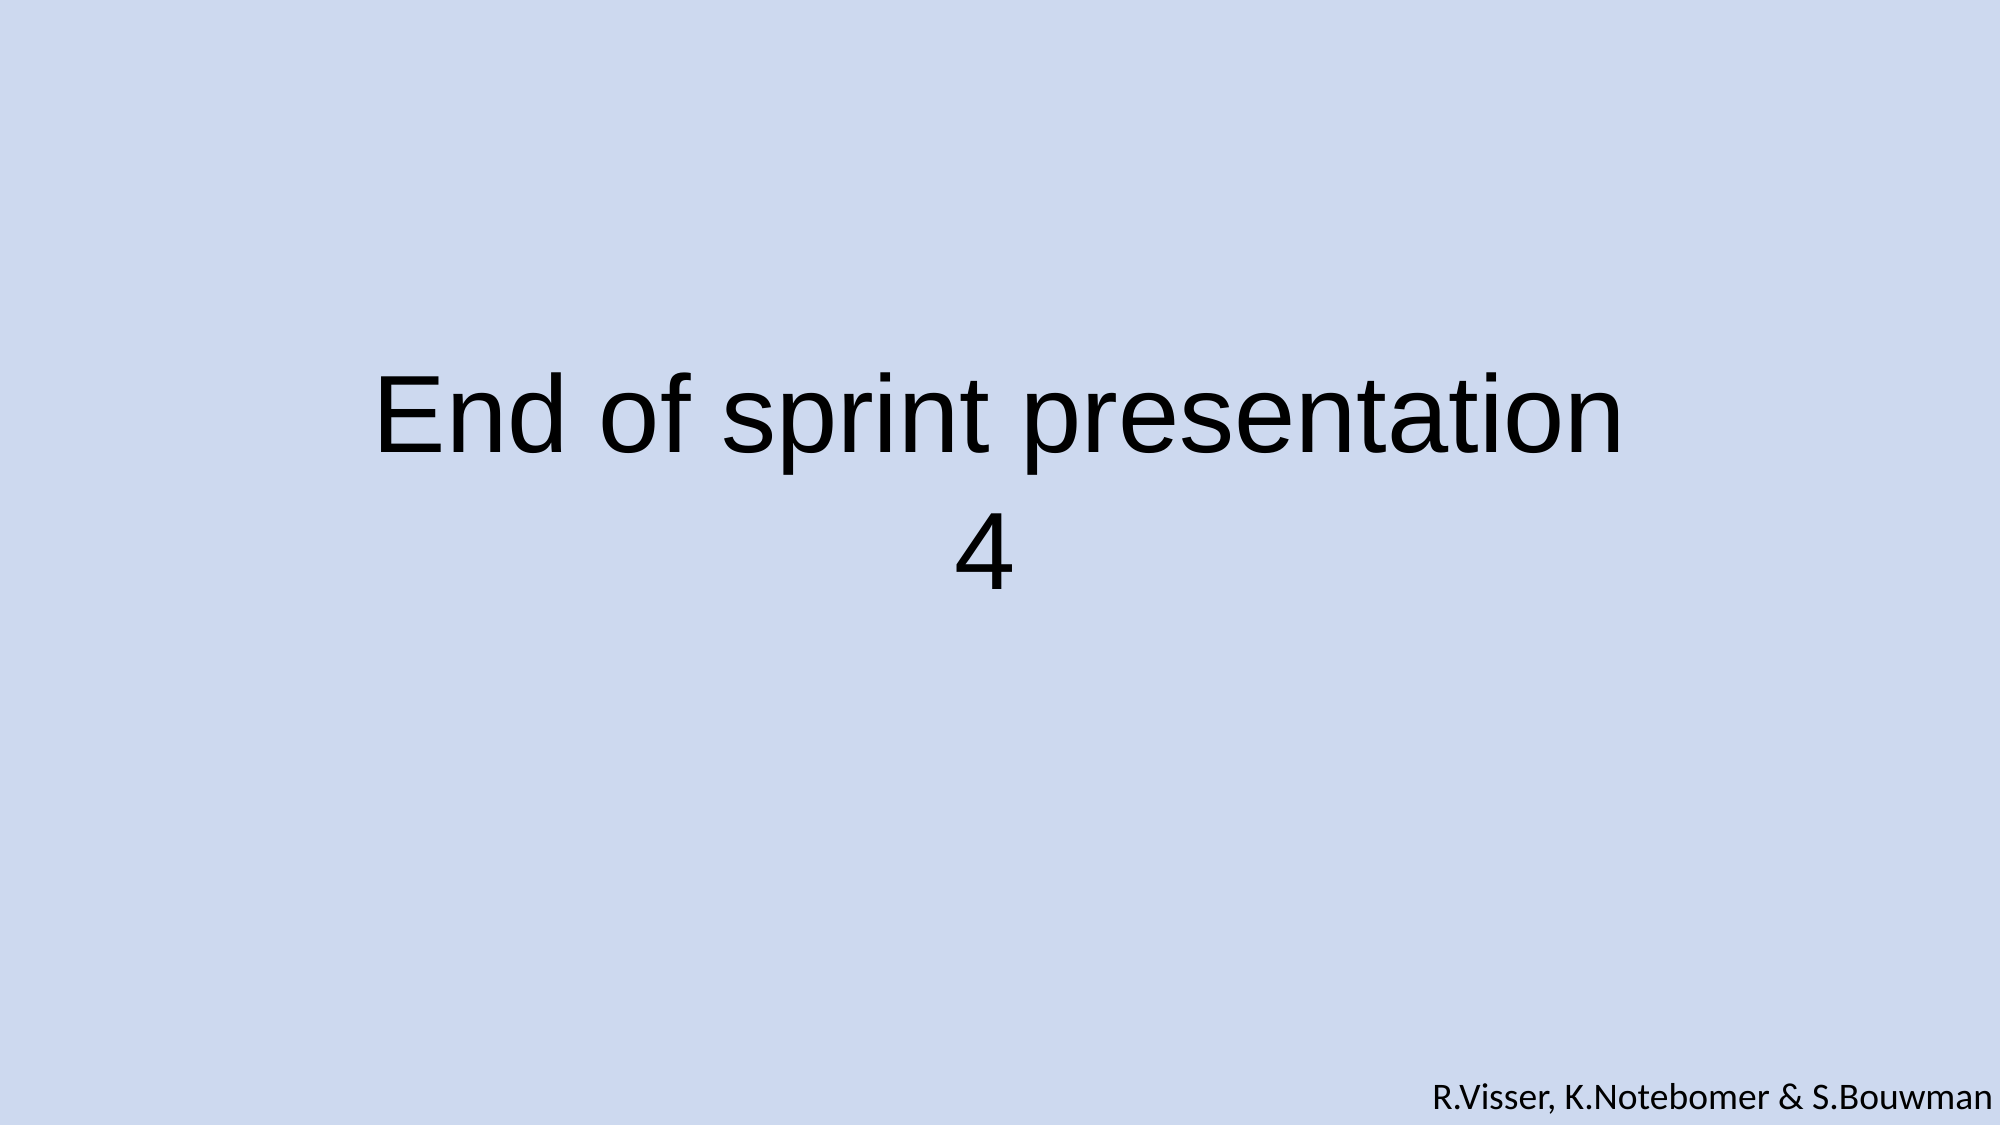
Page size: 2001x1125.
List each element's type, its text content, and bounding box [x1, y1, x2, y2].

subtitle End of sprint presentation 4 [249, 349, 1750, 622]
text_box R.Visser, K.Notebomer & S.Bouwman [1417, 1064, 2000, 1125]
